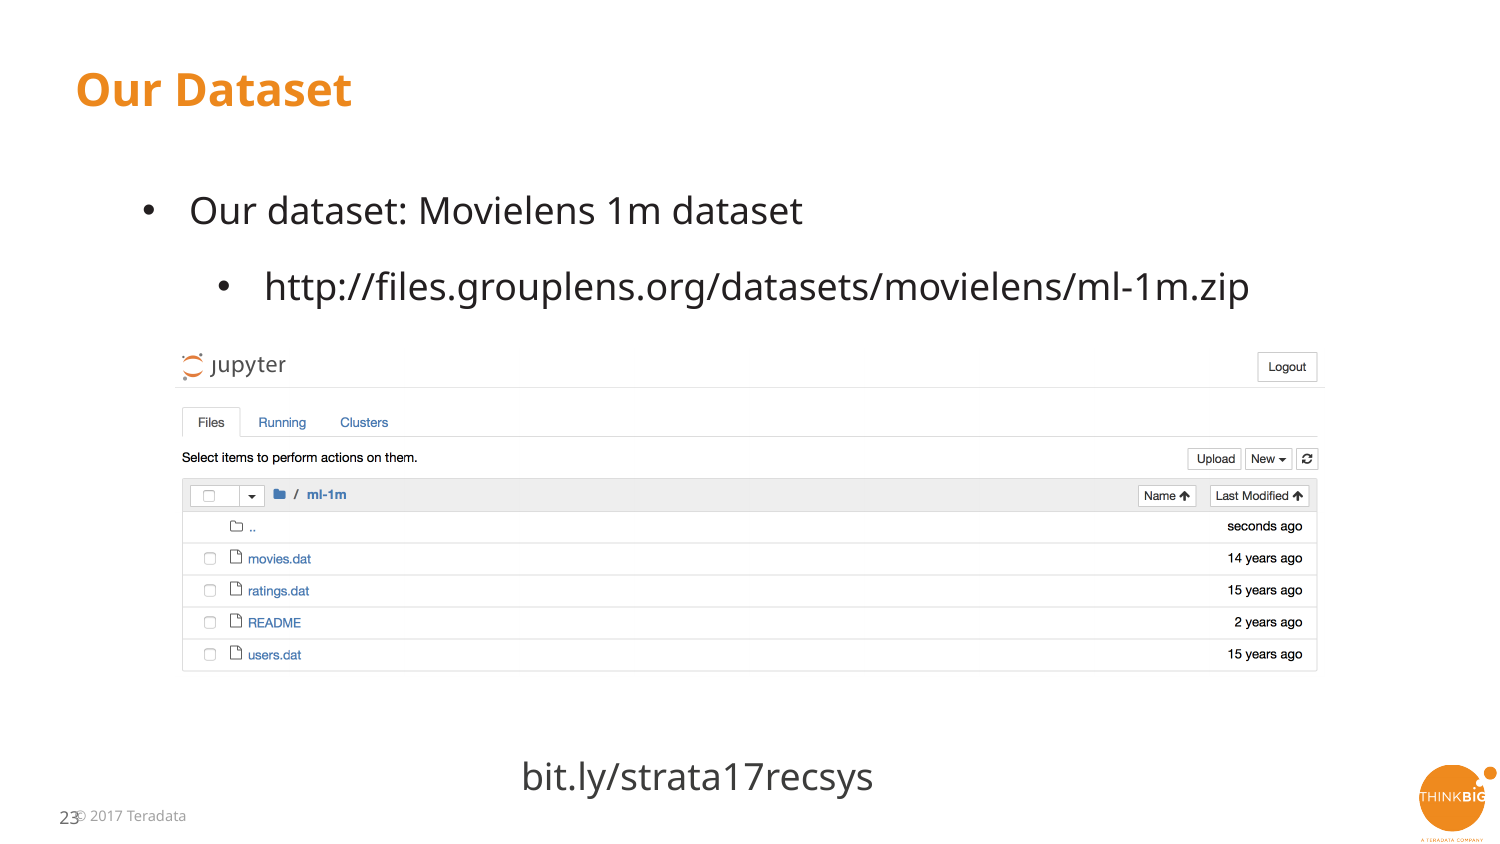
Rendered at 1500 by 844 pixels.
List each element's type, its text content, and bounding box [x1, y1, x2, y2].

text_box [616, 686, 1231, 807]
picture [175, 348, 1325, 677]
slide_number © 2017 Teradata [74, 806, 351, 825]
picture [1419, 765, 1497, 842]
title Our Dataset [75, 26, 1425, 117]
text_box bit.ly/strata17recsys [506, 745, 890, 806]
text_box Our dataset: Movielens 1m dataset http://files.grouplens.org/datasets/movielens/ml-1m.zip [127, 156, 1373, 315]
